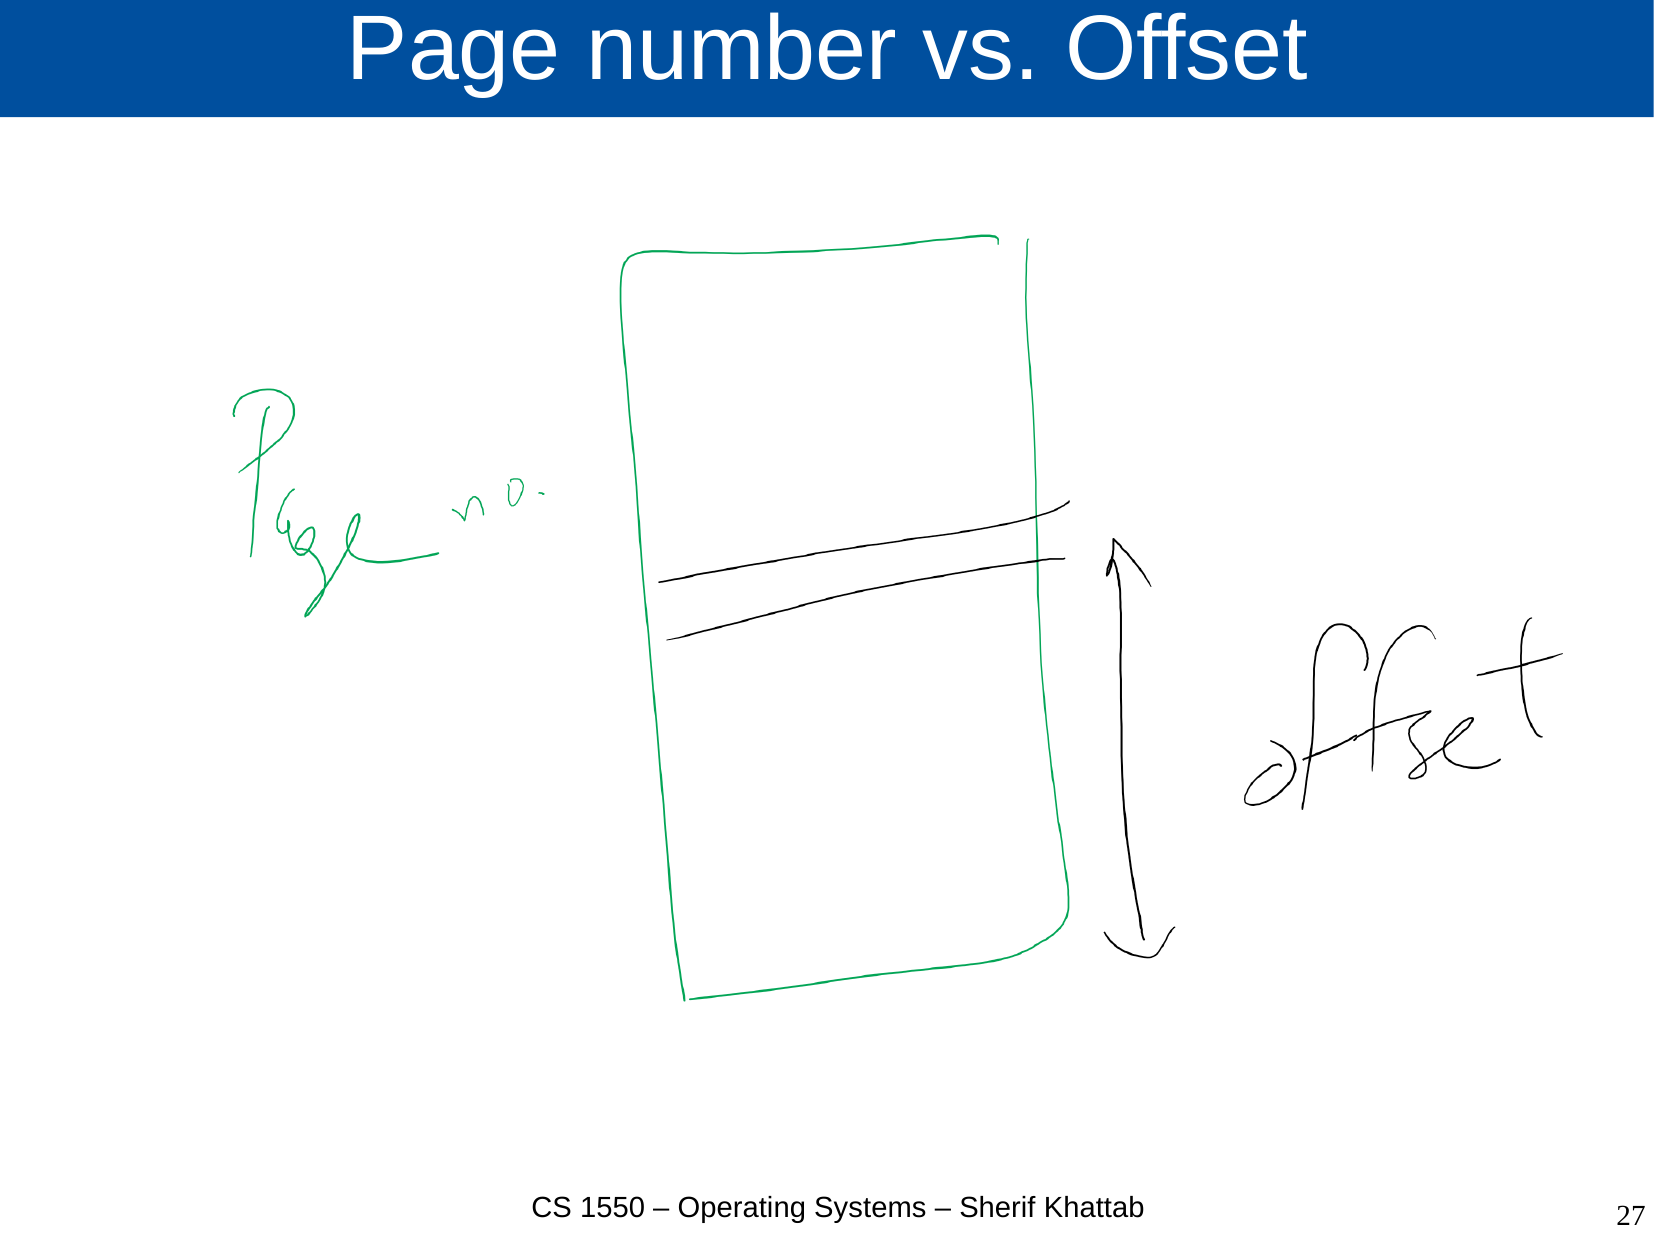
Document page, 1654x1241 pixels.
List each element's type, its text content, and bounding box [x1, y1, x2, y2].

picture [227, 228, 1569, 1124]
title Page number vs. Offset [0, 0, 1654, 118]
footer CS 1550 – Operating Systems – Sherif Khattab [460, 1190, 1217, 1241]
slide_number 27 [1265, 1198, 1647, 1241]
